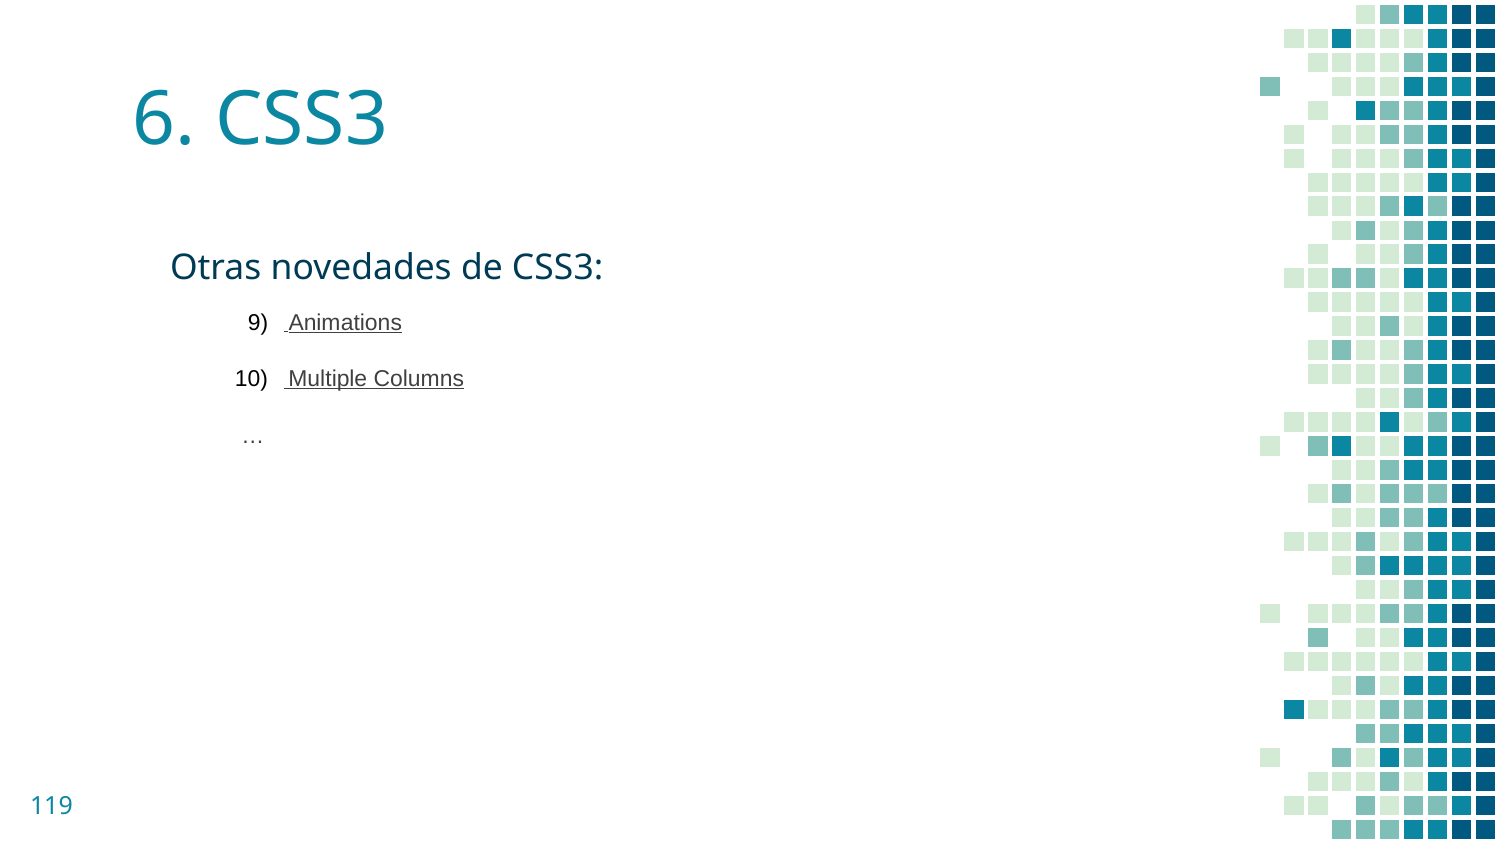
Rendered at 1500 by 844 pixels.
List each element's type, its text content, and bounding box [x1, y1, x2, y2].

slide_number ‹#› [15, 774, 105, 839]
title 6. CSS3 [117, 33, 1227, 175]
list Otras novedades de CSS3: 9) Animations 10) Multiple Columns … [154, 229, 1500, 726]
